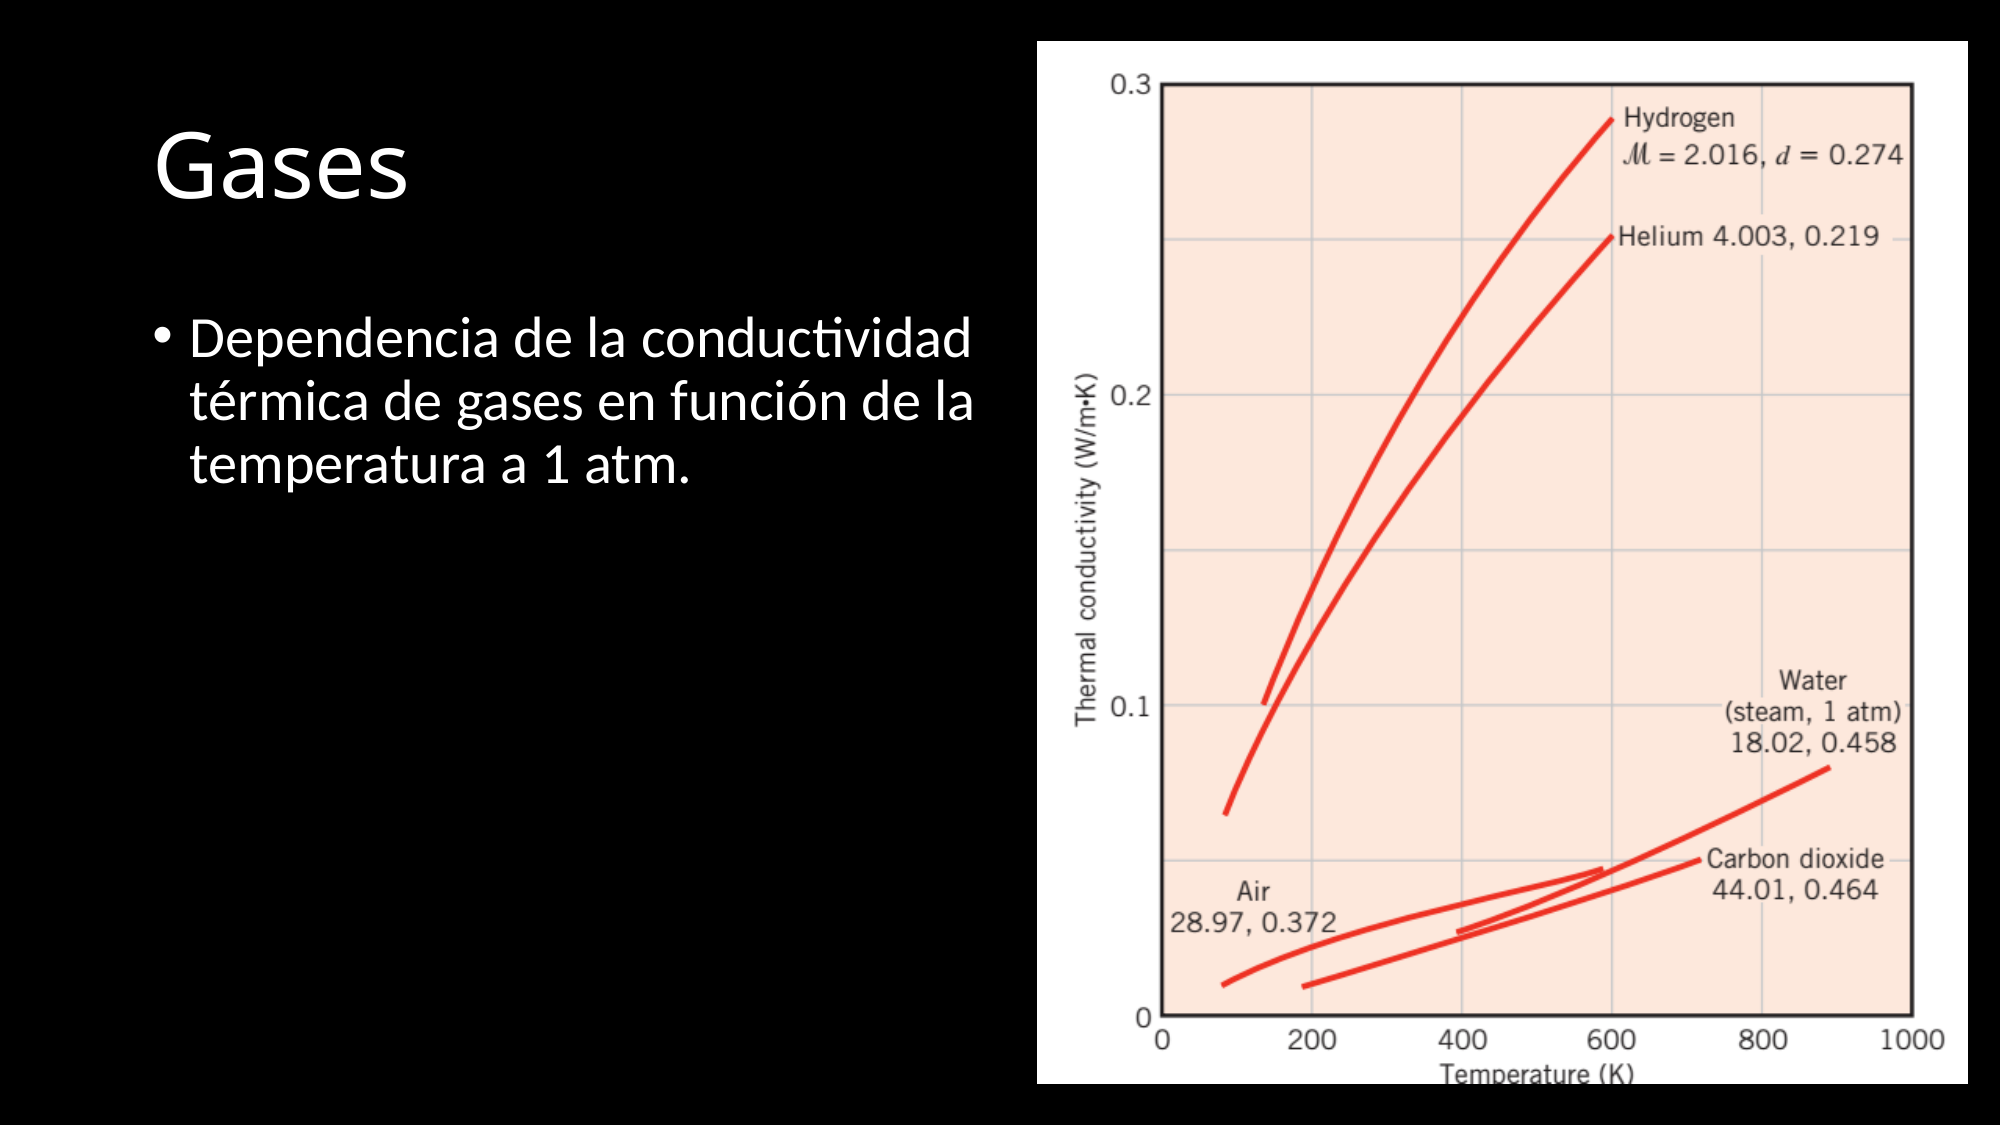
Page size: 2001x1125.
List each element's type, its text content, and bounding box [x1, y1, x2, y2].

title Gases [137, 59, 1000, 278]
list Dependencia de la conductividad térmica de gases en función de la temperatura a 1 atm. [137, 299, 1000, 1014]
picture [1037, 41, 1968, 1084]
